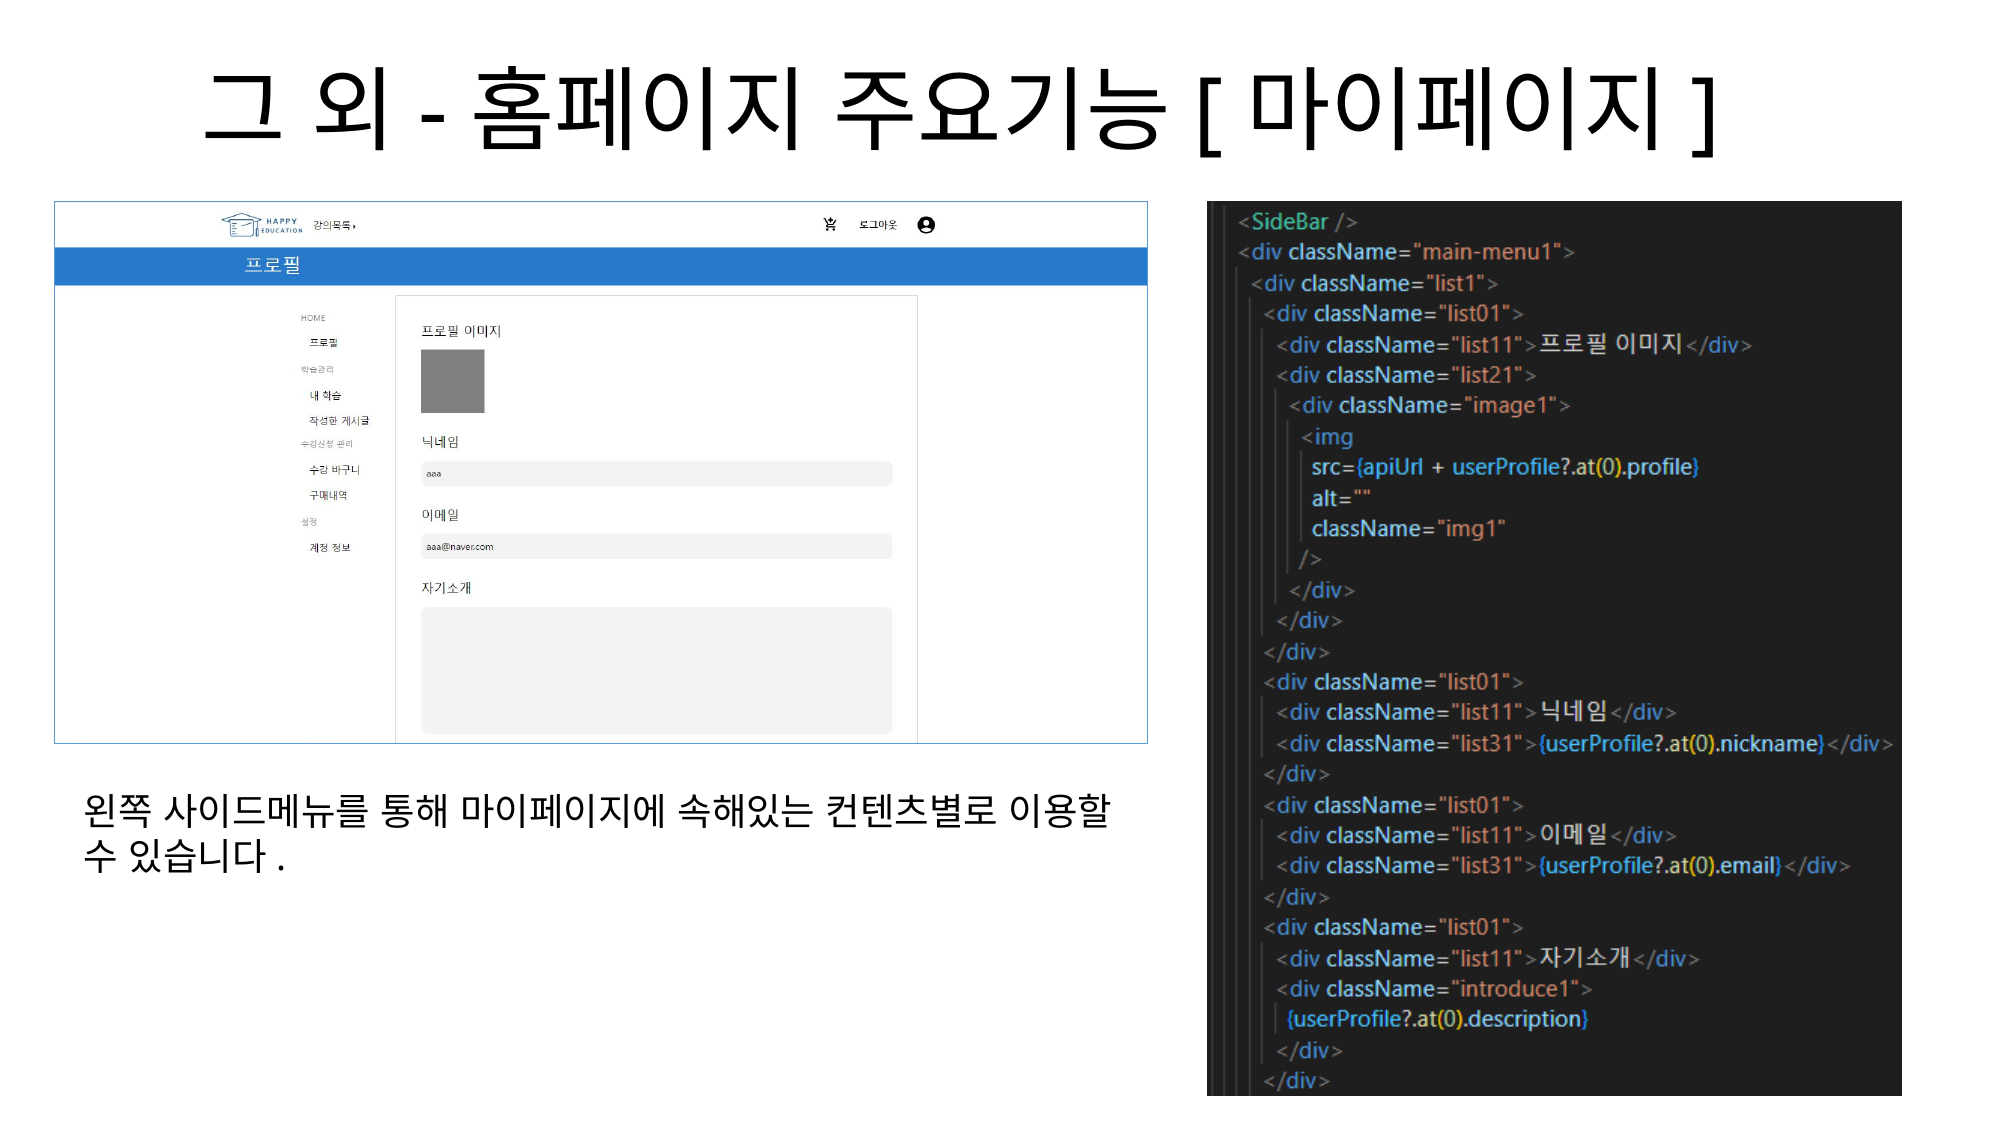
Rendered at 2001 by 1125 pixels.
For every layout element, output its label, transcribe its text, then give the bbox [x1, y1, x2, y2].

text_box 왼쪽 사이드메뉴를 통해 마이페이지에 속해있는 컨텐츠별로 이용할 수 있습니다. [69, 780, 1149, 886]
picture [1207, 201, 1902, 1096]
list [54, 201, 1149, 744]
title 그 외-홈페이지 주요기능[마이페이지] [186, 44, 1902, 184]
